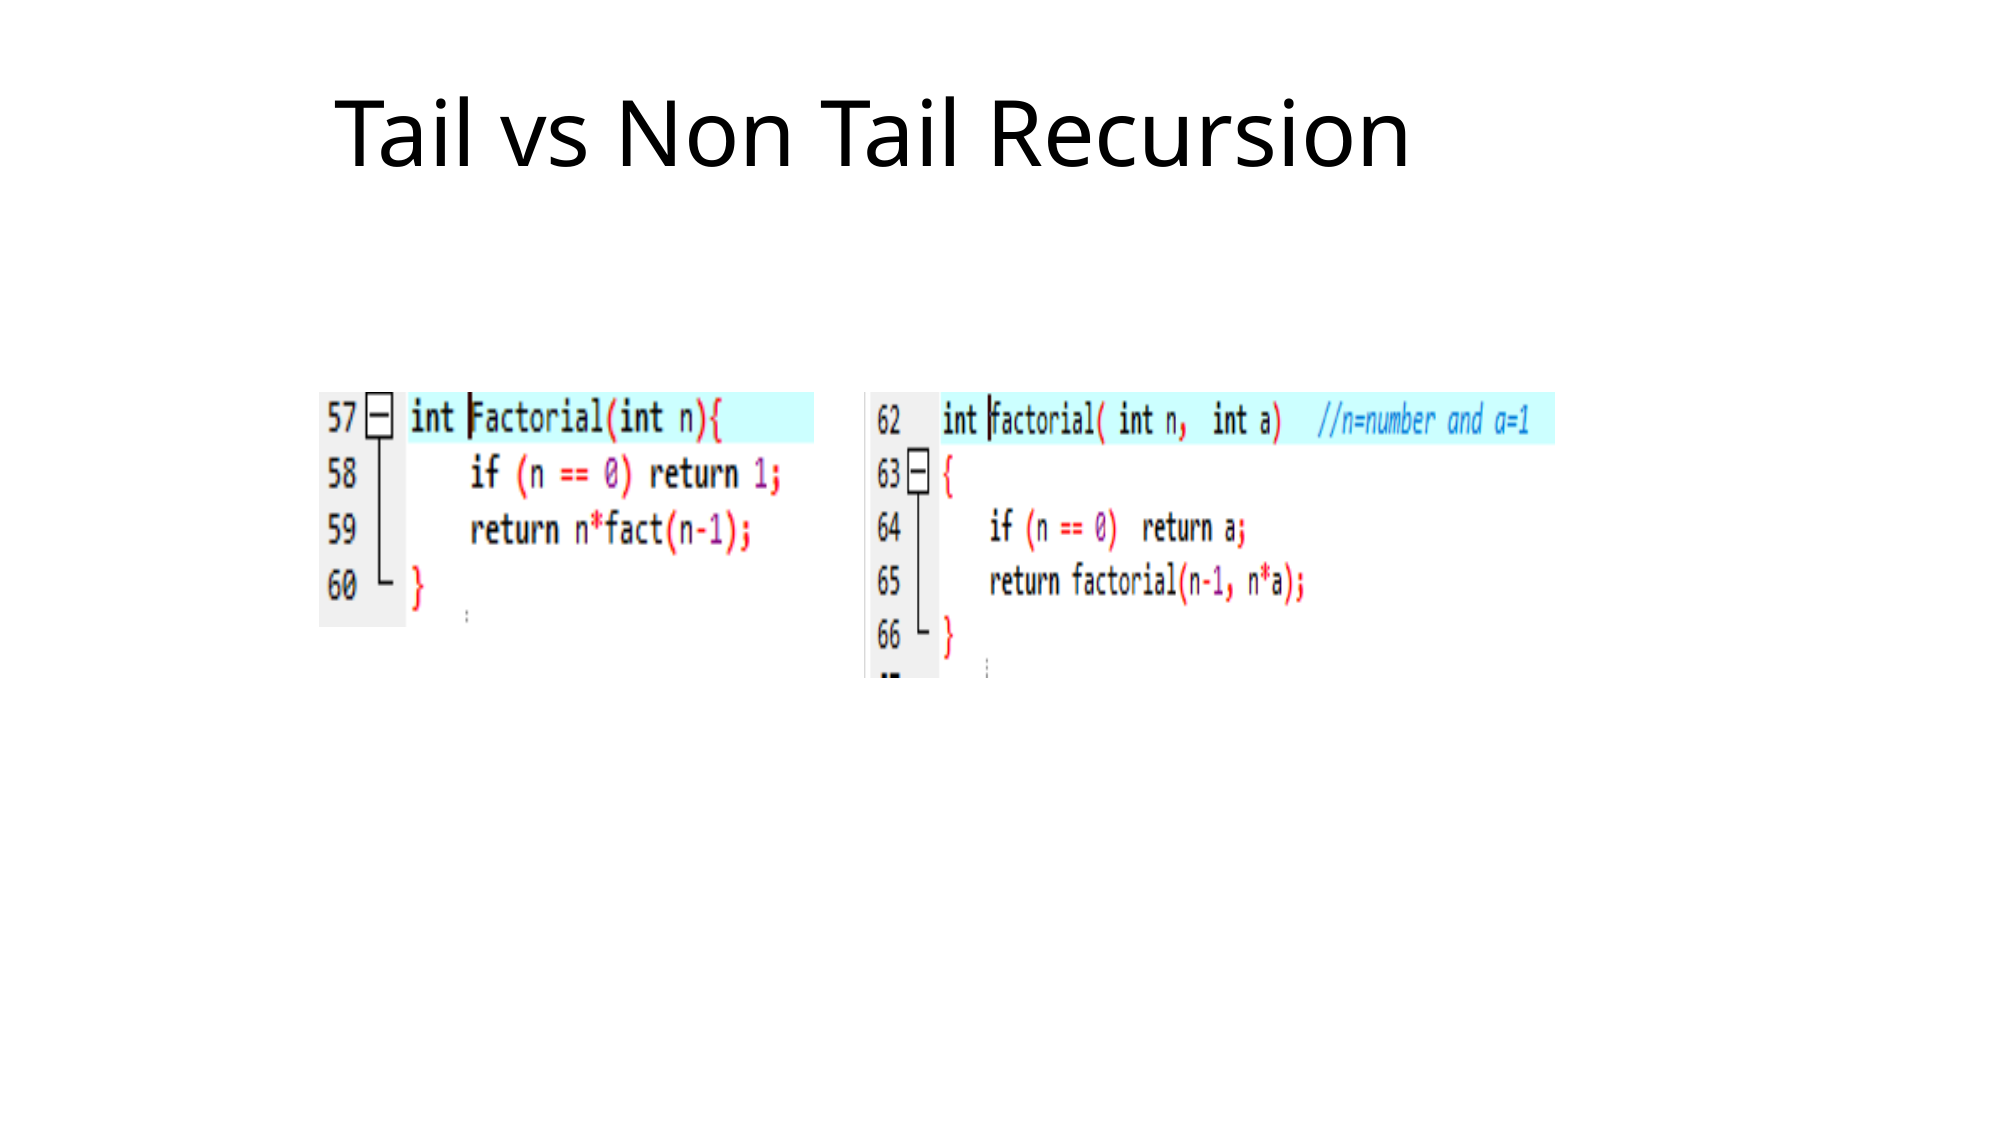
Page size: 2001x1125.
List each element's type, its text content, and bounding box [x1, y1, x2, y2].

picture [864, 392, 1556, 678]
picture [319, 392, 814, 627]
title Tail vs Non Tail Recursion [319, 19, 1663, 254]
